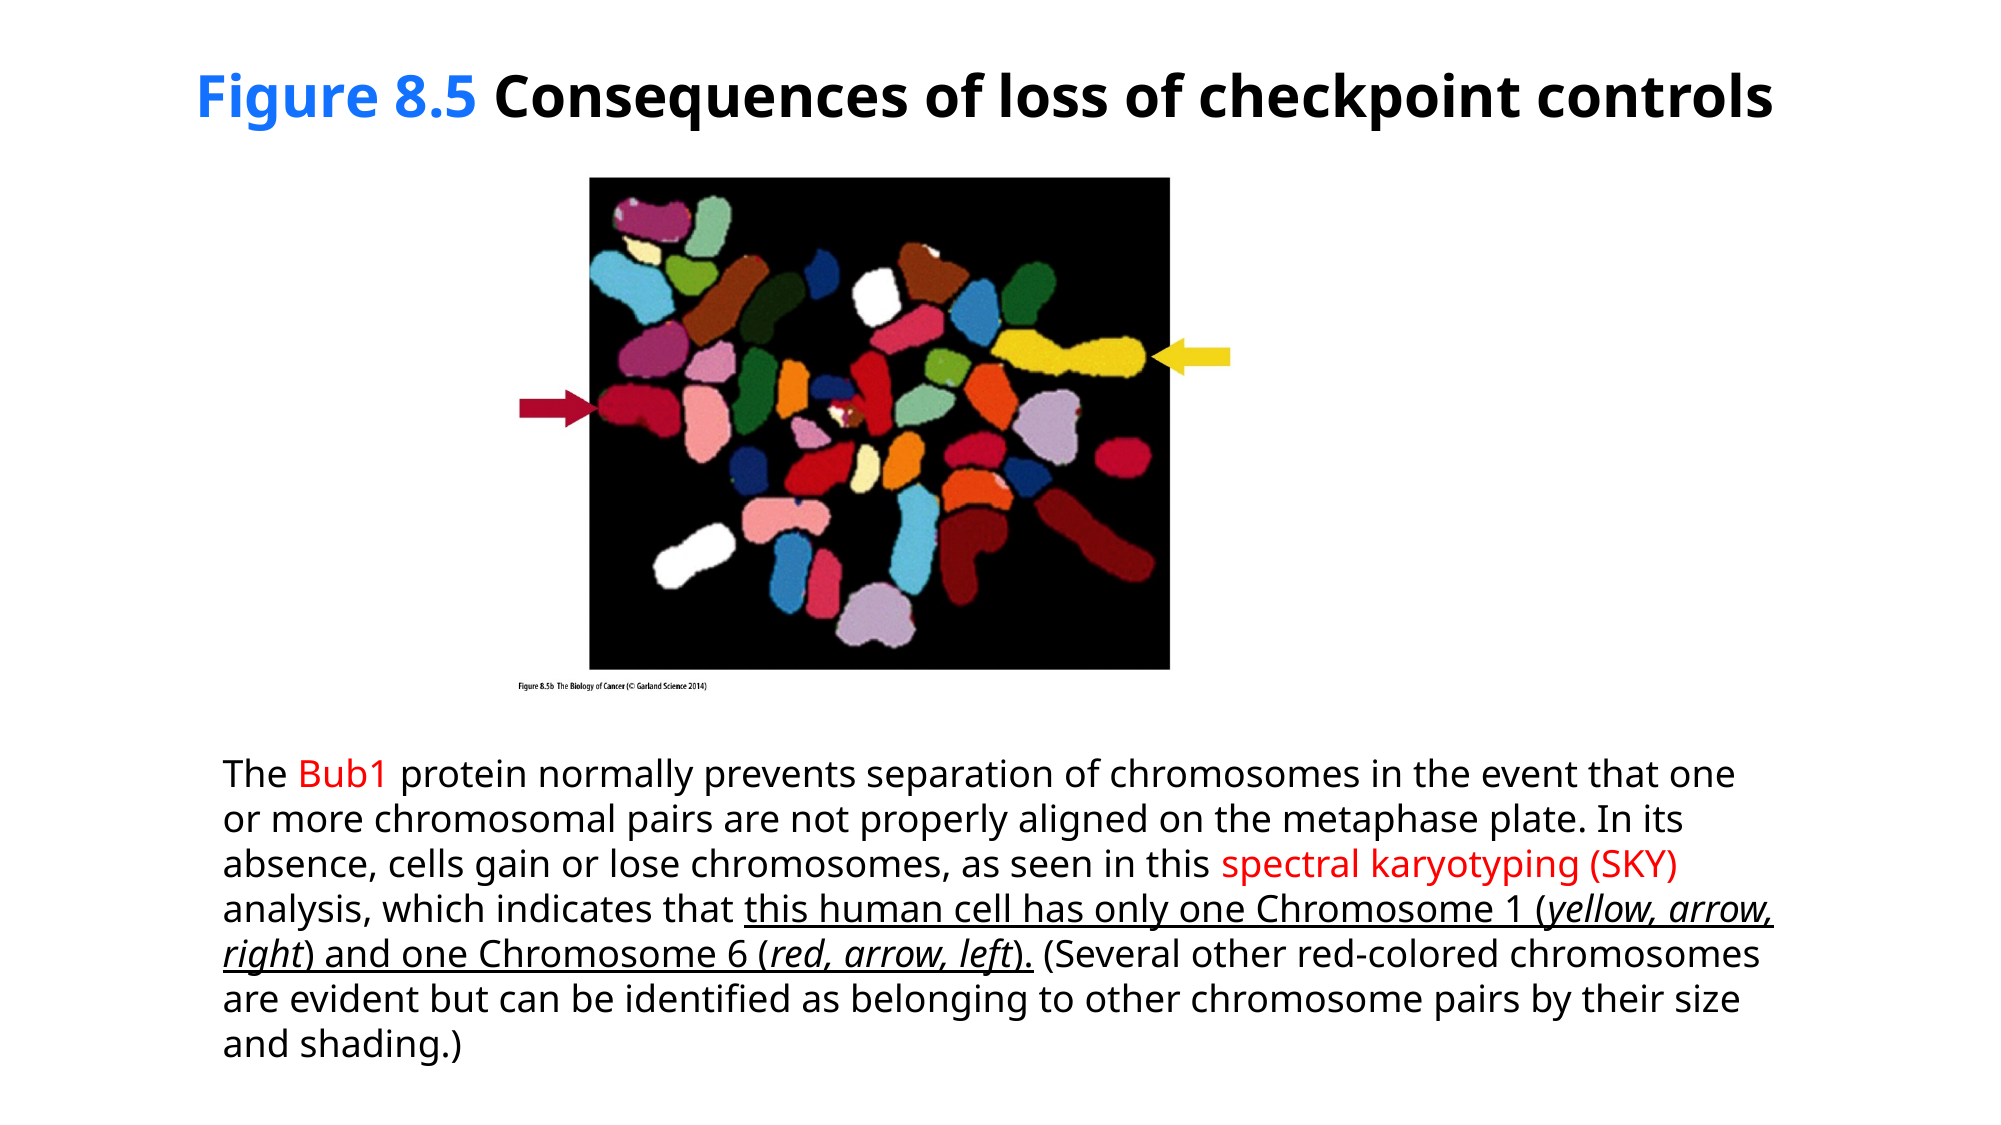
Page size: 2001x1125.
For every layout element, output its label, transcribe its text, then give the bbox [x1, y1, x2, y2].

picture [514, 172, 1235, 693]
text_box The Bub1 protein normally prevents separation of chromosomes in the event that one or more chromosomal pairs are not properly aligned on the metaphase plate. In its absence, cells gain or lose chromosomes, as seen in this spectral karyotyping (SKY) analysis, which indicates that this human cell has only one Chromosome 1 (yellow, arrow, right) and one Chromosome 6 (red, arrow, left). (Several other red-colored chromosomes are evident but can be identified as belonging to other chromosome pairs by their size and shading.) [207, 742, 1789, 1072]
text_box Figure 8.5 Consequences of loss of checkpoint controls [180, 52, 1844, 137]
